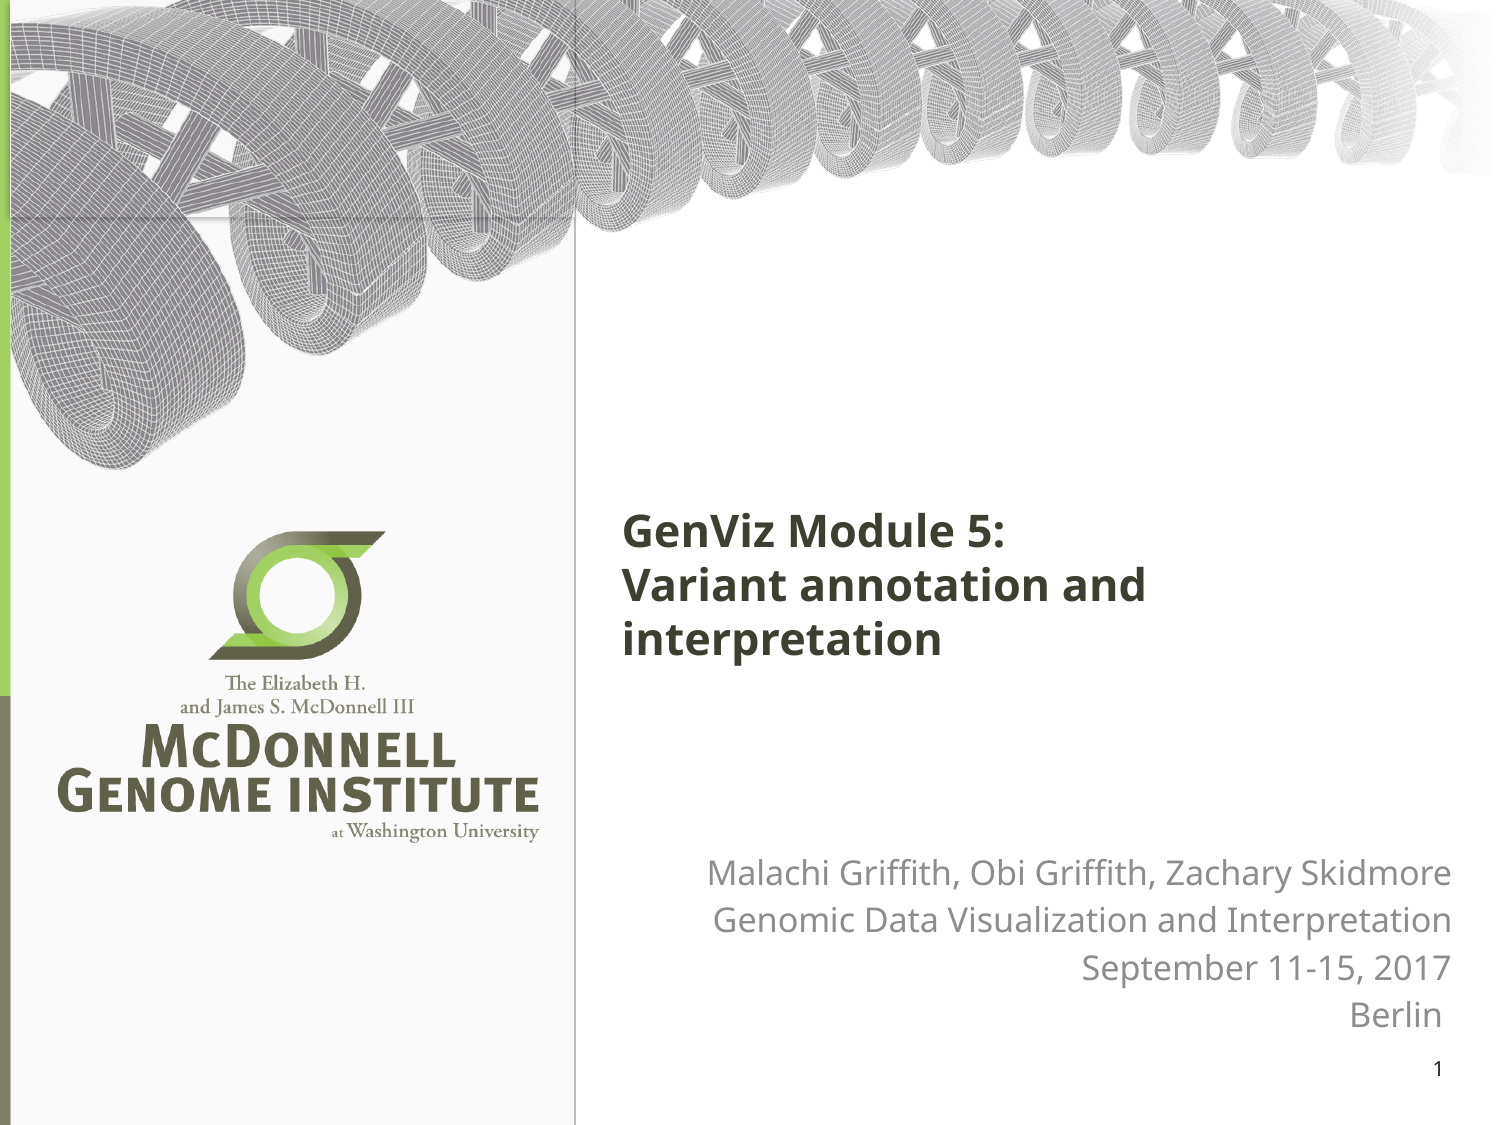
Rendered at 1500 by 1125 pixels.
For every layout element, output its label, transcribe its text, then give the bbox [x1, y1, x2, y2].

title GenViz Module 5: Variant annotation and interpretation [606, 494, 1467, 672]
subtitle Malachi Griffith, Obi Griffith, Zachary Skidmore Genomic Data Visualization and Interpretation September 11-15, 2017 Berlin [606, 843, 1467, 1044]
picture [0, 0, 1500, 1125]
